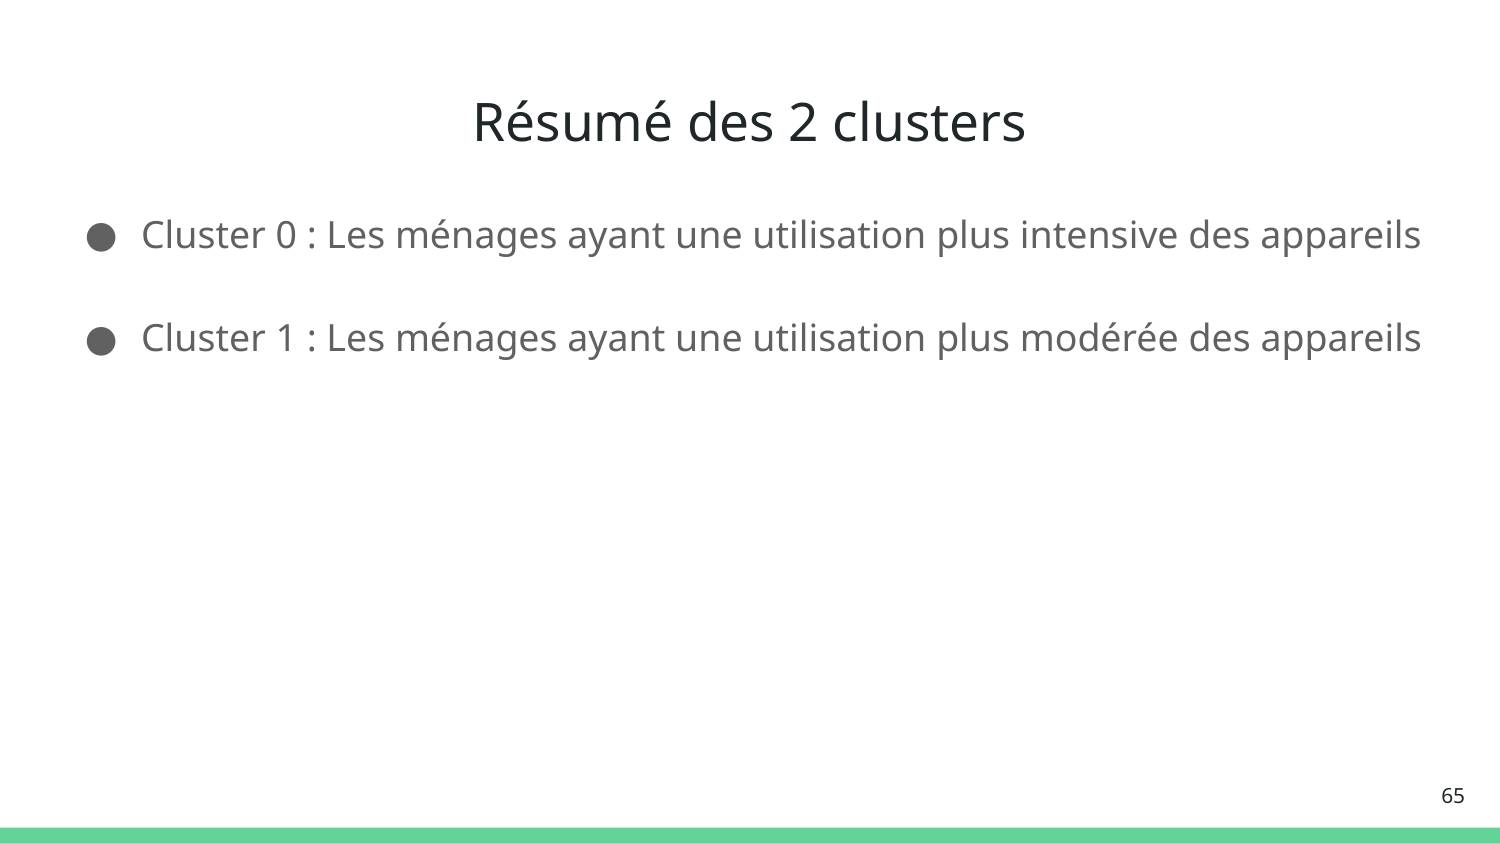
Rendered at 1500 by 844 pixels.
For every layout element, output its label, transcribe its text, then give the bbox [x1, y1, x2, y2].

title Résumé des 2 clusters [51, 72, 1449, 167]
slide_number ‹#› [1389, 764, 1480, 830]
list Cluster 0 : Les ménages ayant une utilisation plus intensive des appareils Cluster 1 : Les ménages ayant une utilisation plus modérée des appareils [51, 189, 1449, 750]
